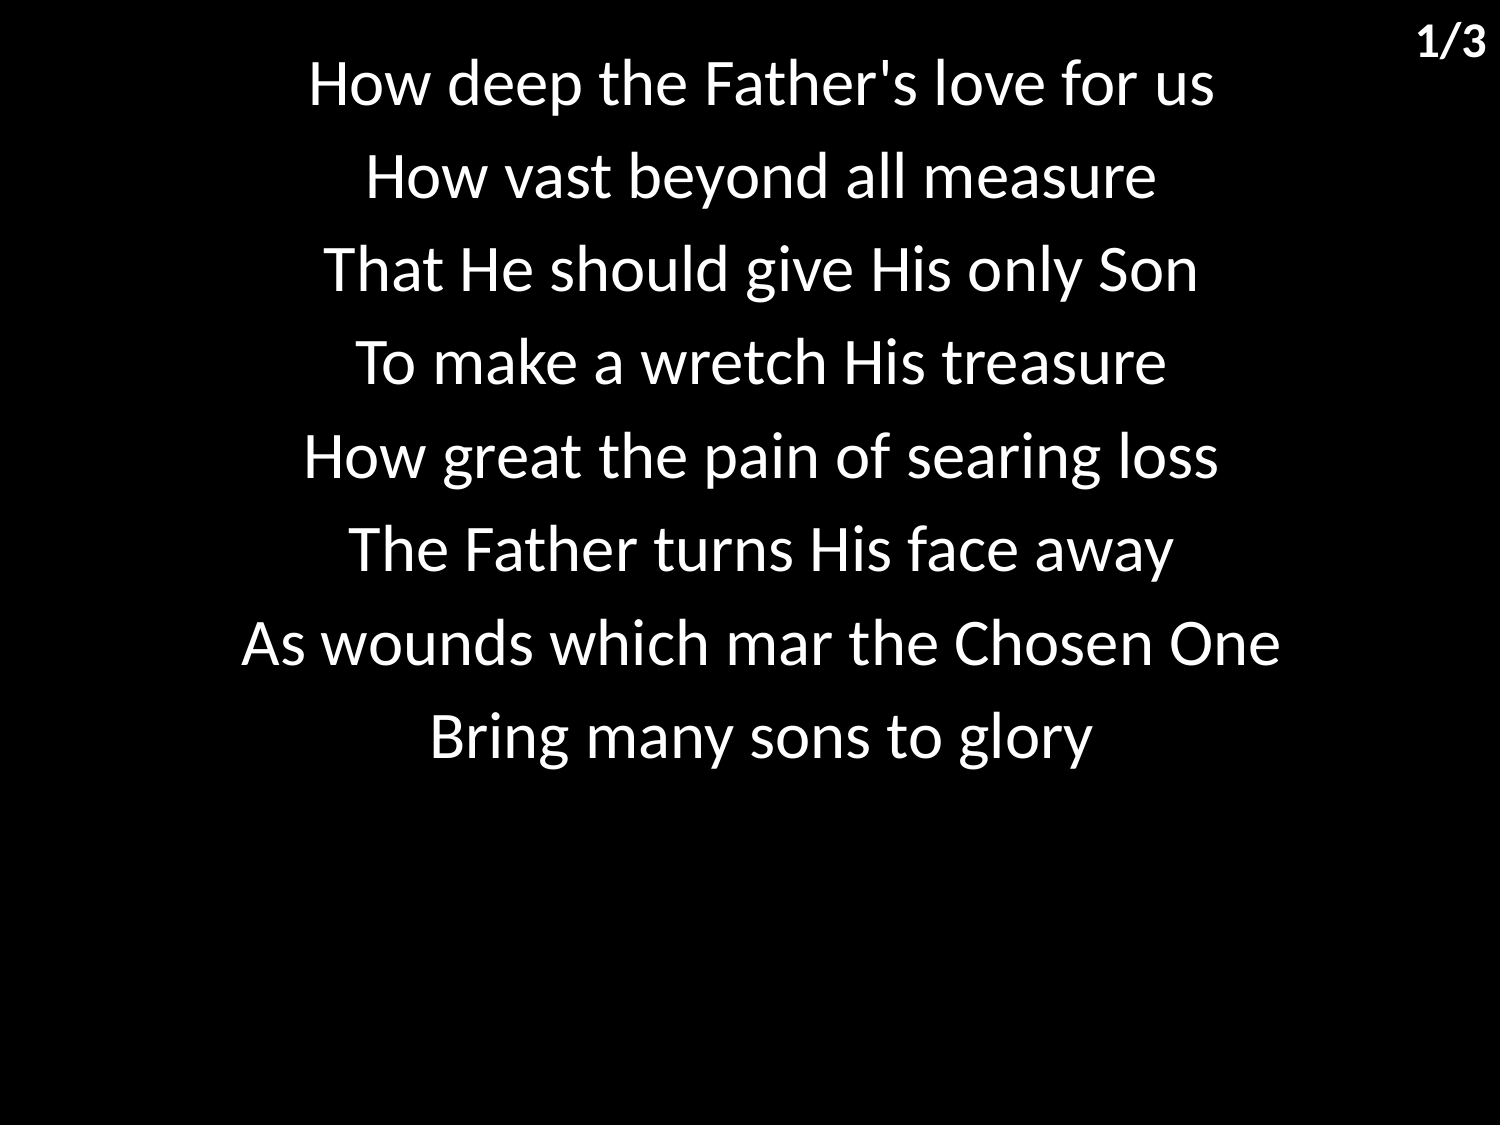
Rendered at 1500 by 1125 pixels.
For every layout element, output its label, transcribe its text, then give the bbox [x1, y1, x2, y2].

subtitle How deep the Father's love for us How vast beyond all measure That He should give His only Son To make a wretch His treasure How great the pain of searing loss The Father turns His face away As wounds which mar the Chosen One Bring many sons to glory [53, 30, 1471, 1094]
text_box 1/3 [1399, 0, 1500, 75]
